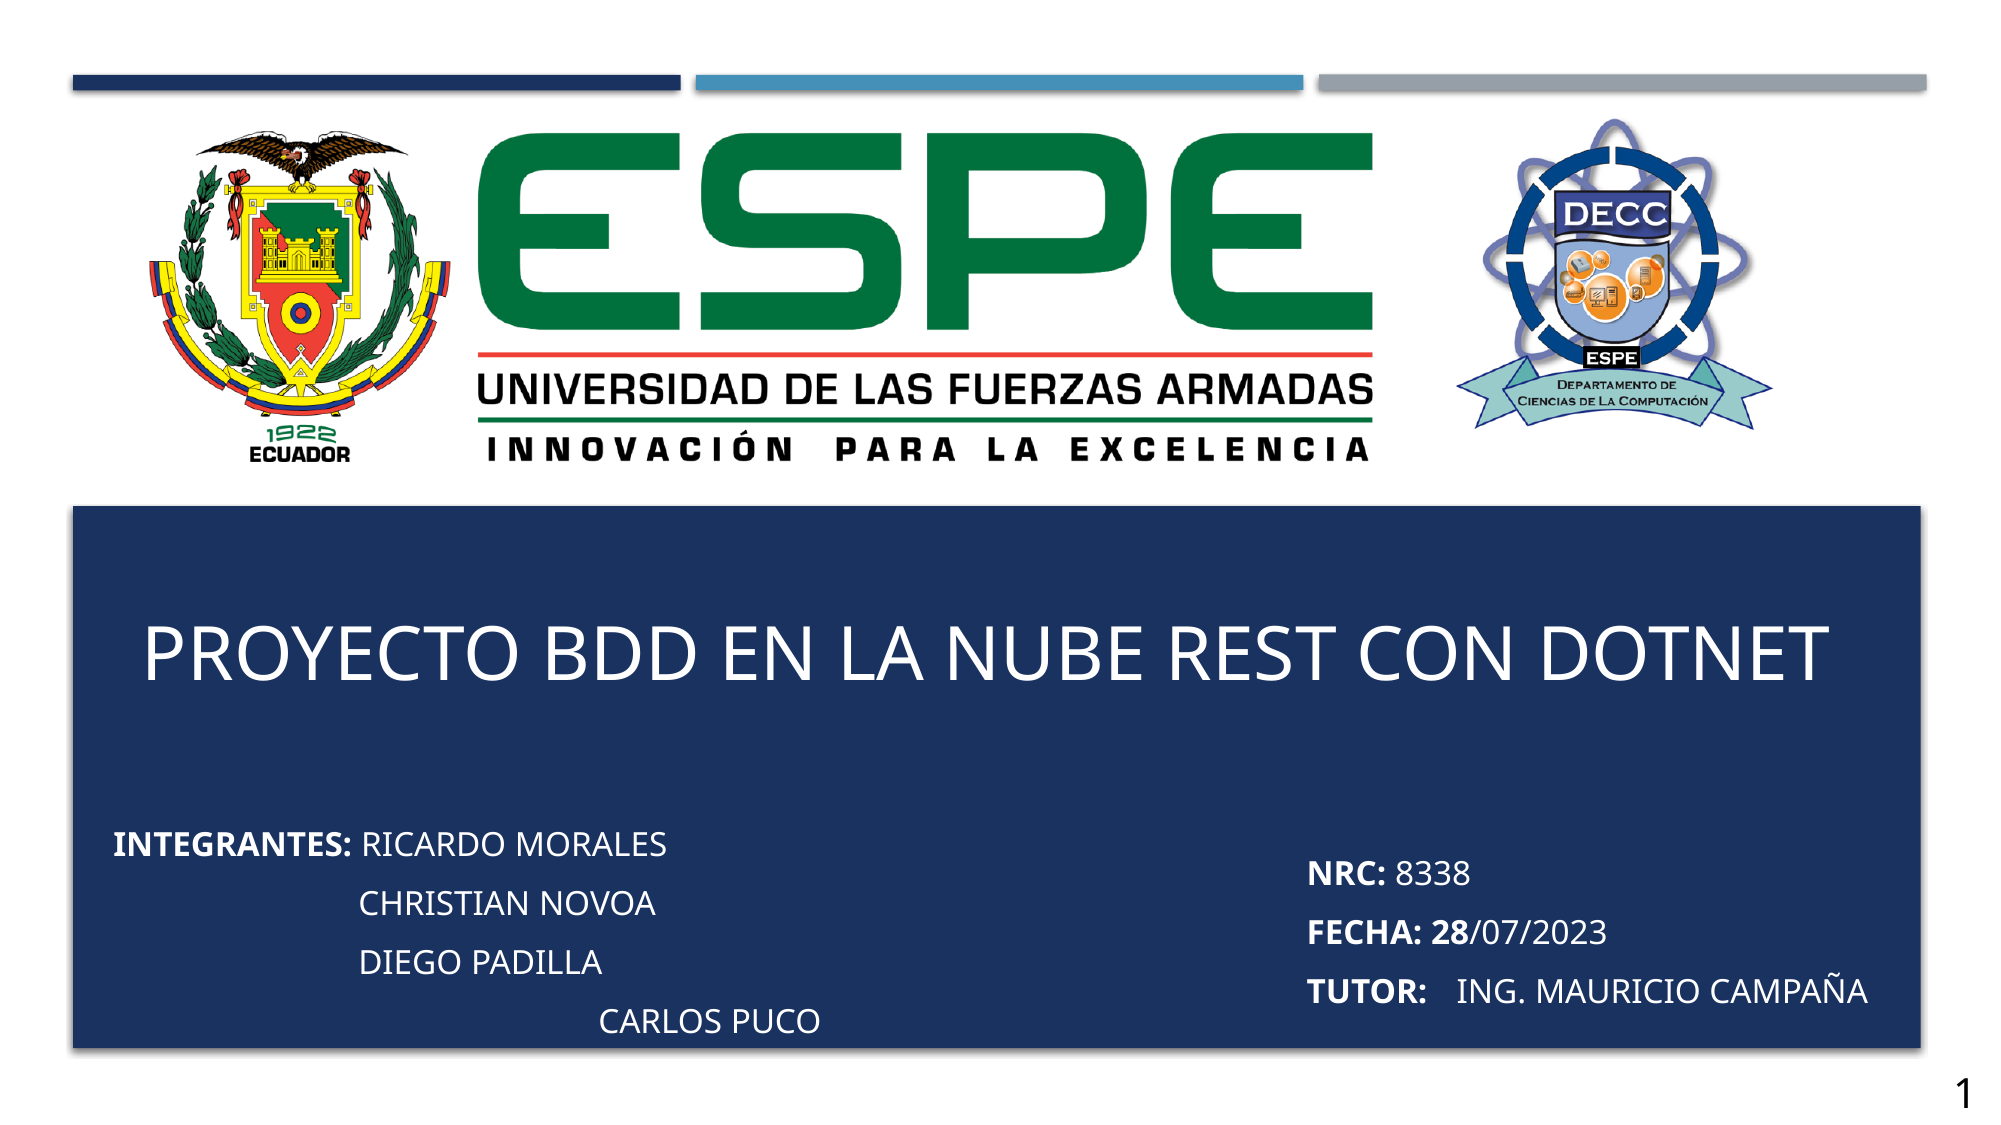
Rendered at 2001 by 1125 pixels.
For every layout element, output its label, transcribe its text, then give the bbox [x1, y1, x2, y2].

picture [51, 116, 1964, 478]
text_box NRC: 8338 FECHA: 28/07/2023 TUTOR: Ing. Mauricio Campaña [1291, 844, 1902, 1062]
title Proyecto BDD EN LA NUBE REST con DotNet [84, 591, 1889, 704]
subtitle Integrantes: Ricardo morales CHRISTIAN NOVOA DIEGO PADILLA Carlos Puco [98, 816, 875, 1091]
text_box 1 [1938, 1059, 2000, 1125]
